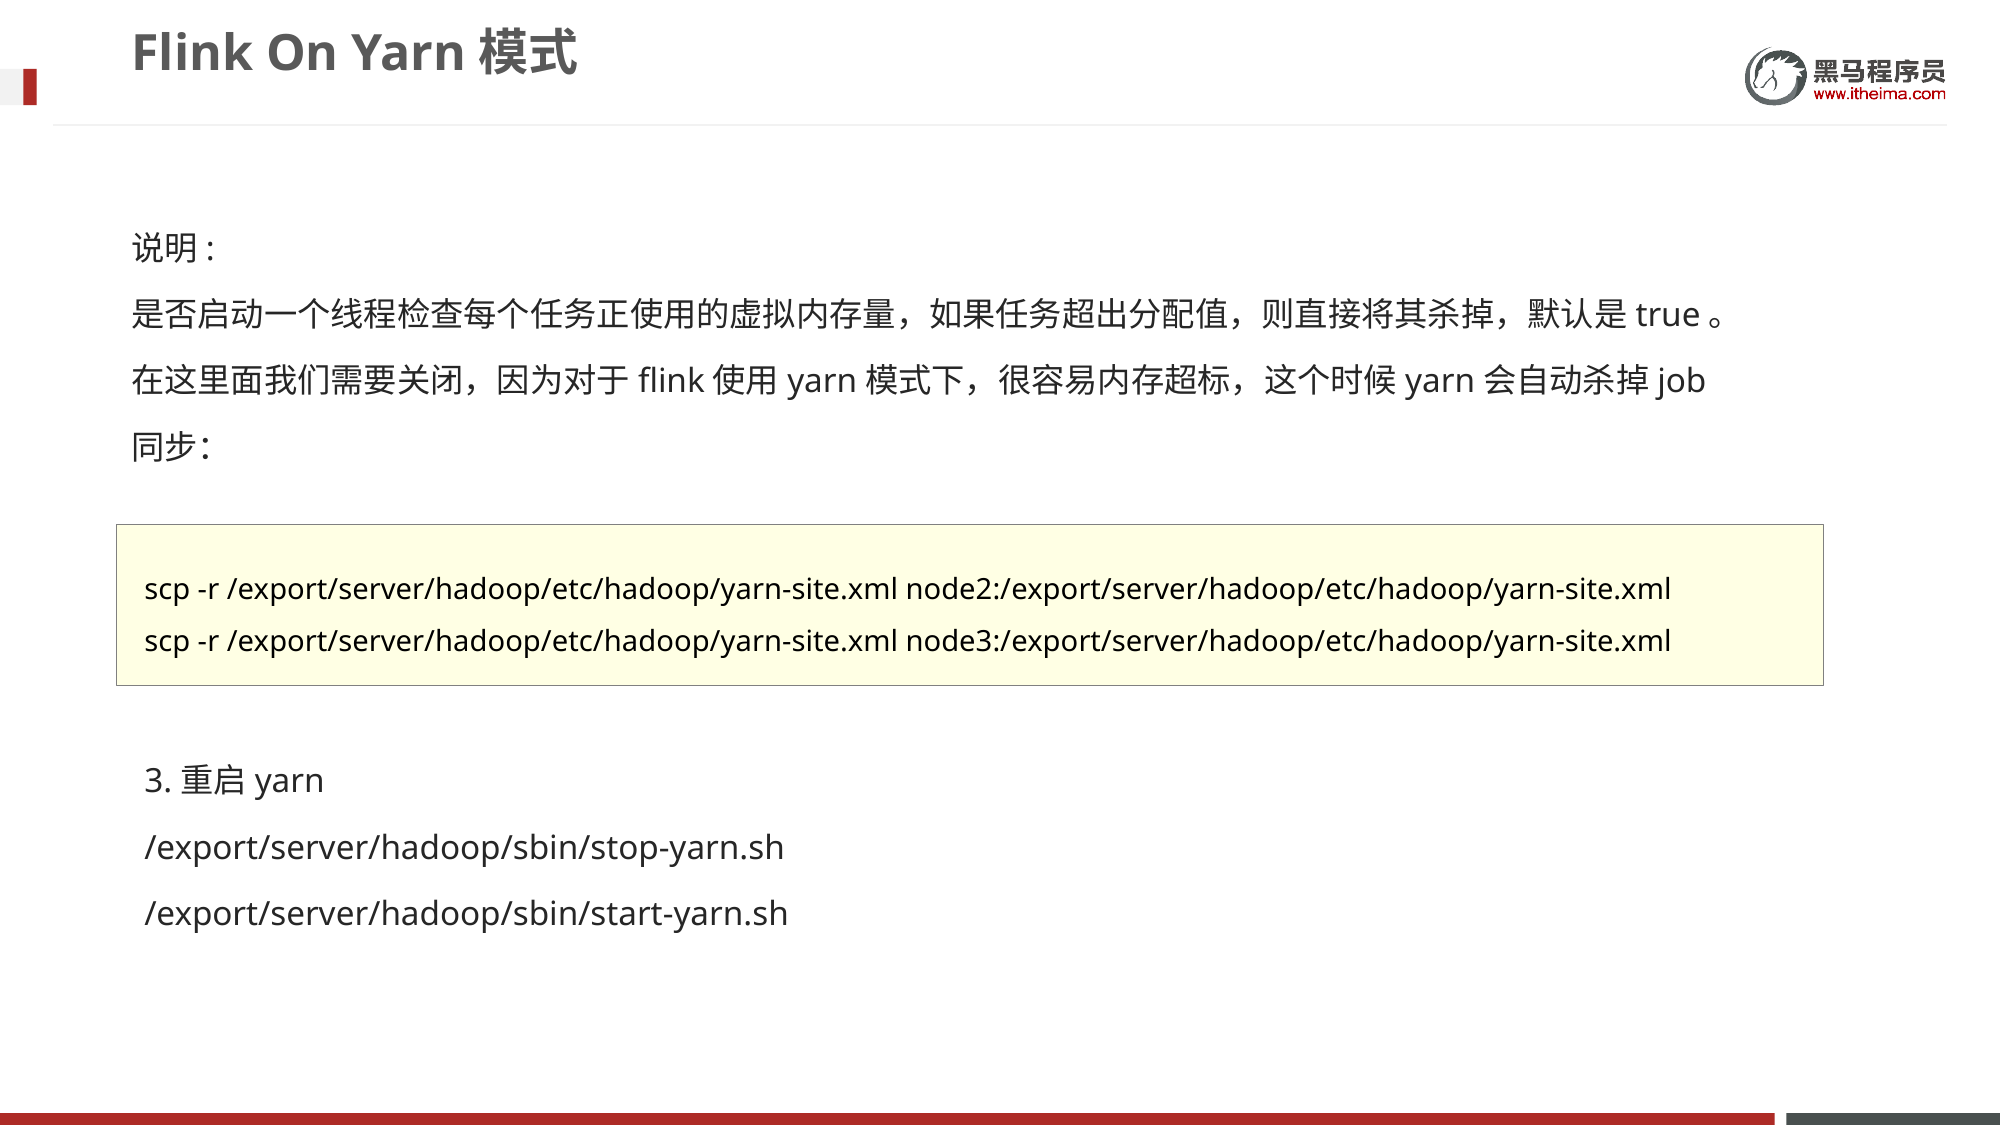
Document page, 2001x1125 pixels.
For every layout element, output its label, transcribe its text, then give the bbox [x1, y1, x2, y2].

text_box scp -r /export/server/hadoop/etc/hadoop/yarn-site.xml node2:/export/server/hadoop/etc/hadoop/yarn-site.xml scp -r /export/server/hadoop/etc/hadoop/yarn-site.xml node3:/export/server/hadoop/etc/hadoop/yarn-site.xml [129, 545, 1859, 665]
text_box 3.重启yarn /export/server/hadoop/sbin/stop-yarn.sh /export/server/hadoop/sbin/start-yarn.sh [129, 732, 963, 940]
text_box [114, 522, 1825, 688]
picture [1744, 46, 1946, 106]
title Flink On Yarn模式 [116, 38, 1556, 124]
list 说明: 是否启动一个线程检查每个任务正使用的虚拟内存量，如果任务超出分配值，则直接将其杀掉，默认是true。 在这里面我们需要关闭，因为对于flink使用yarn模式下，很容易内存超标，这个时候yarn会自动杀掉job 同步： [116, 199, 1872, 474]
